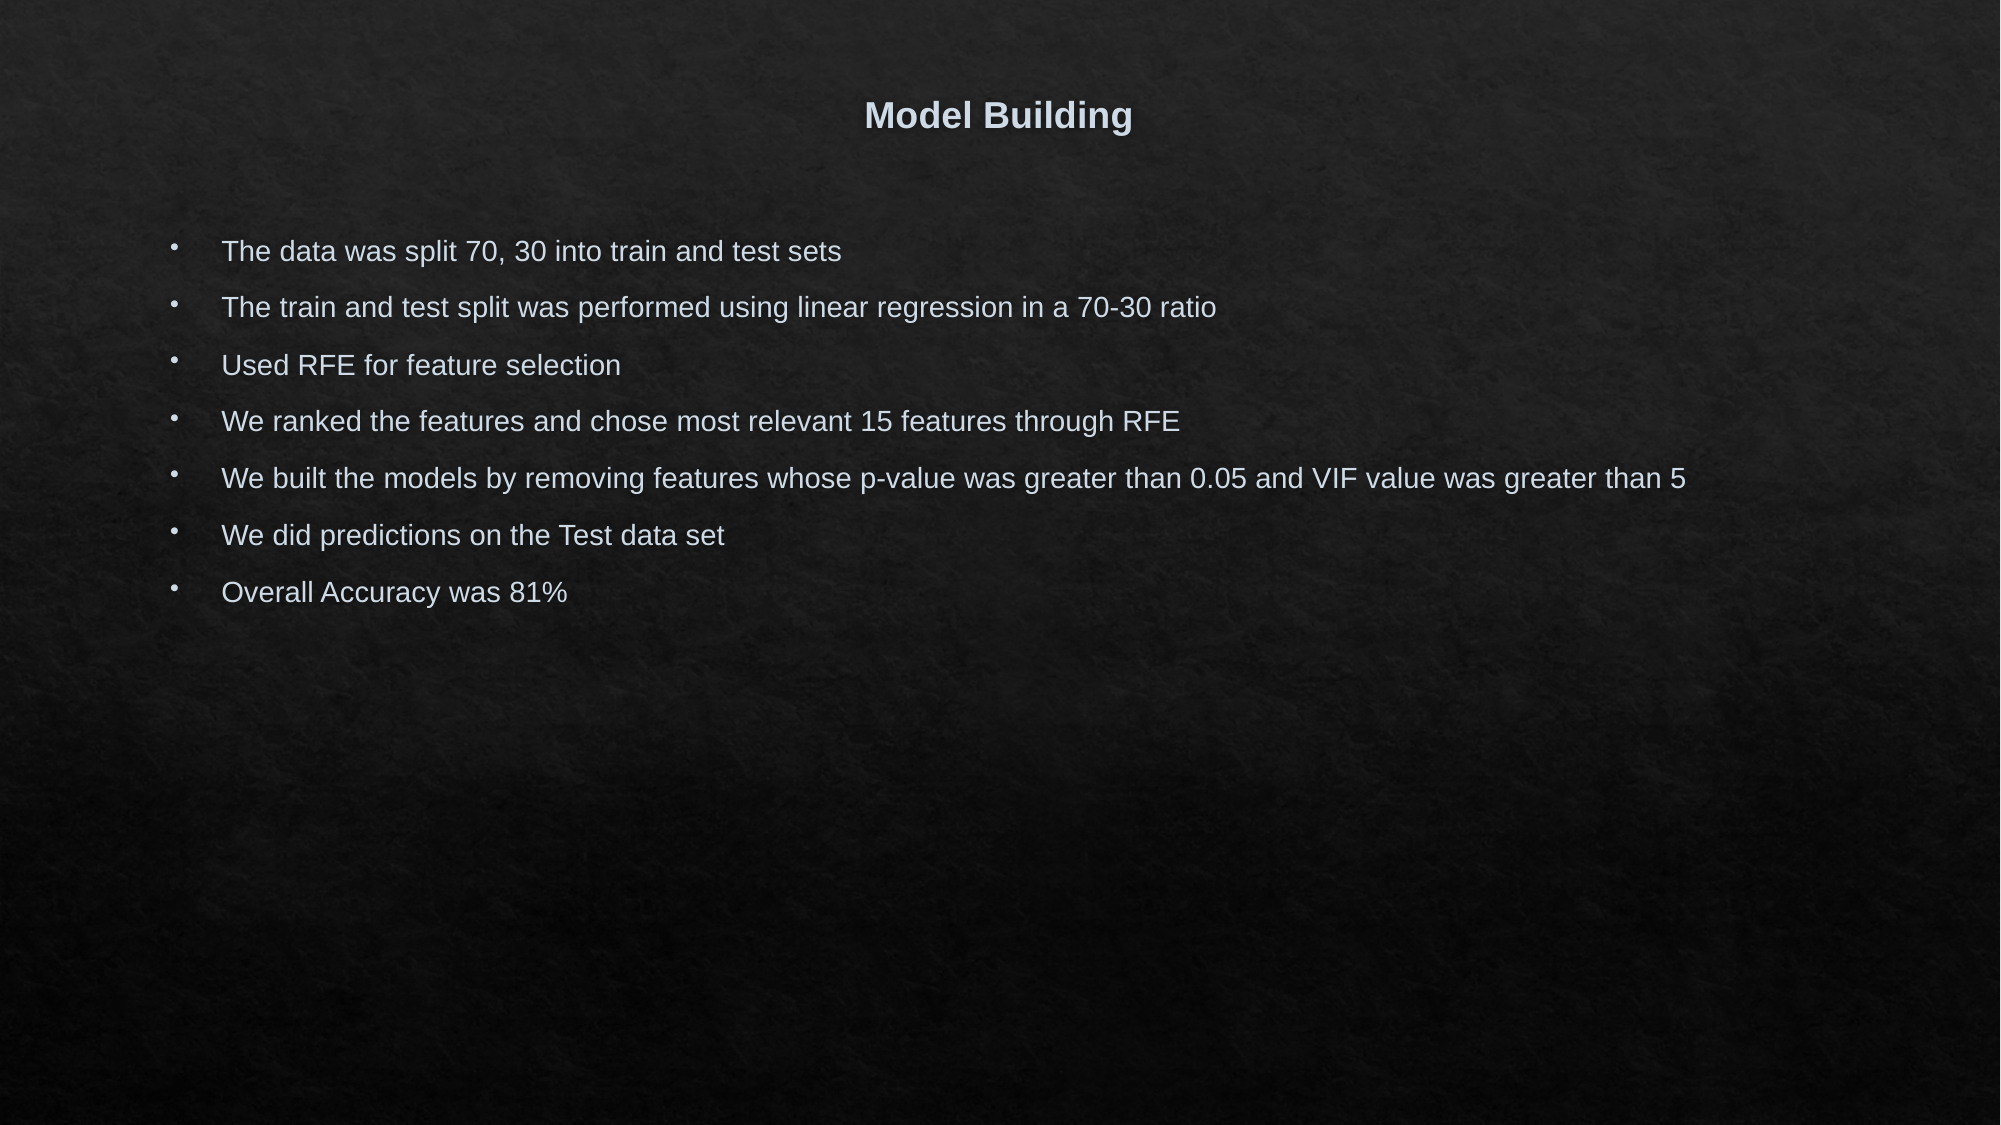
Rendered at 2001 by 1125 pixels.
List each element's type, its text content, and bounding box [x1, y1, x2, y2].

list The data was split 70, 30 into train and test sets The train and test split was performed using linear regression in a 70-30 ratio Used RFE for feature selection We ranked the features and chose most relevant 15 features through RFE We built the models by removing features whose p-value was greater than 0.05 and VIF value was greater than 5 We did predictions on the Test data set Overall Accuracy was 81% [149, 174, 1872, 1002]
title Model Building [149, 58, 1849, 175]
